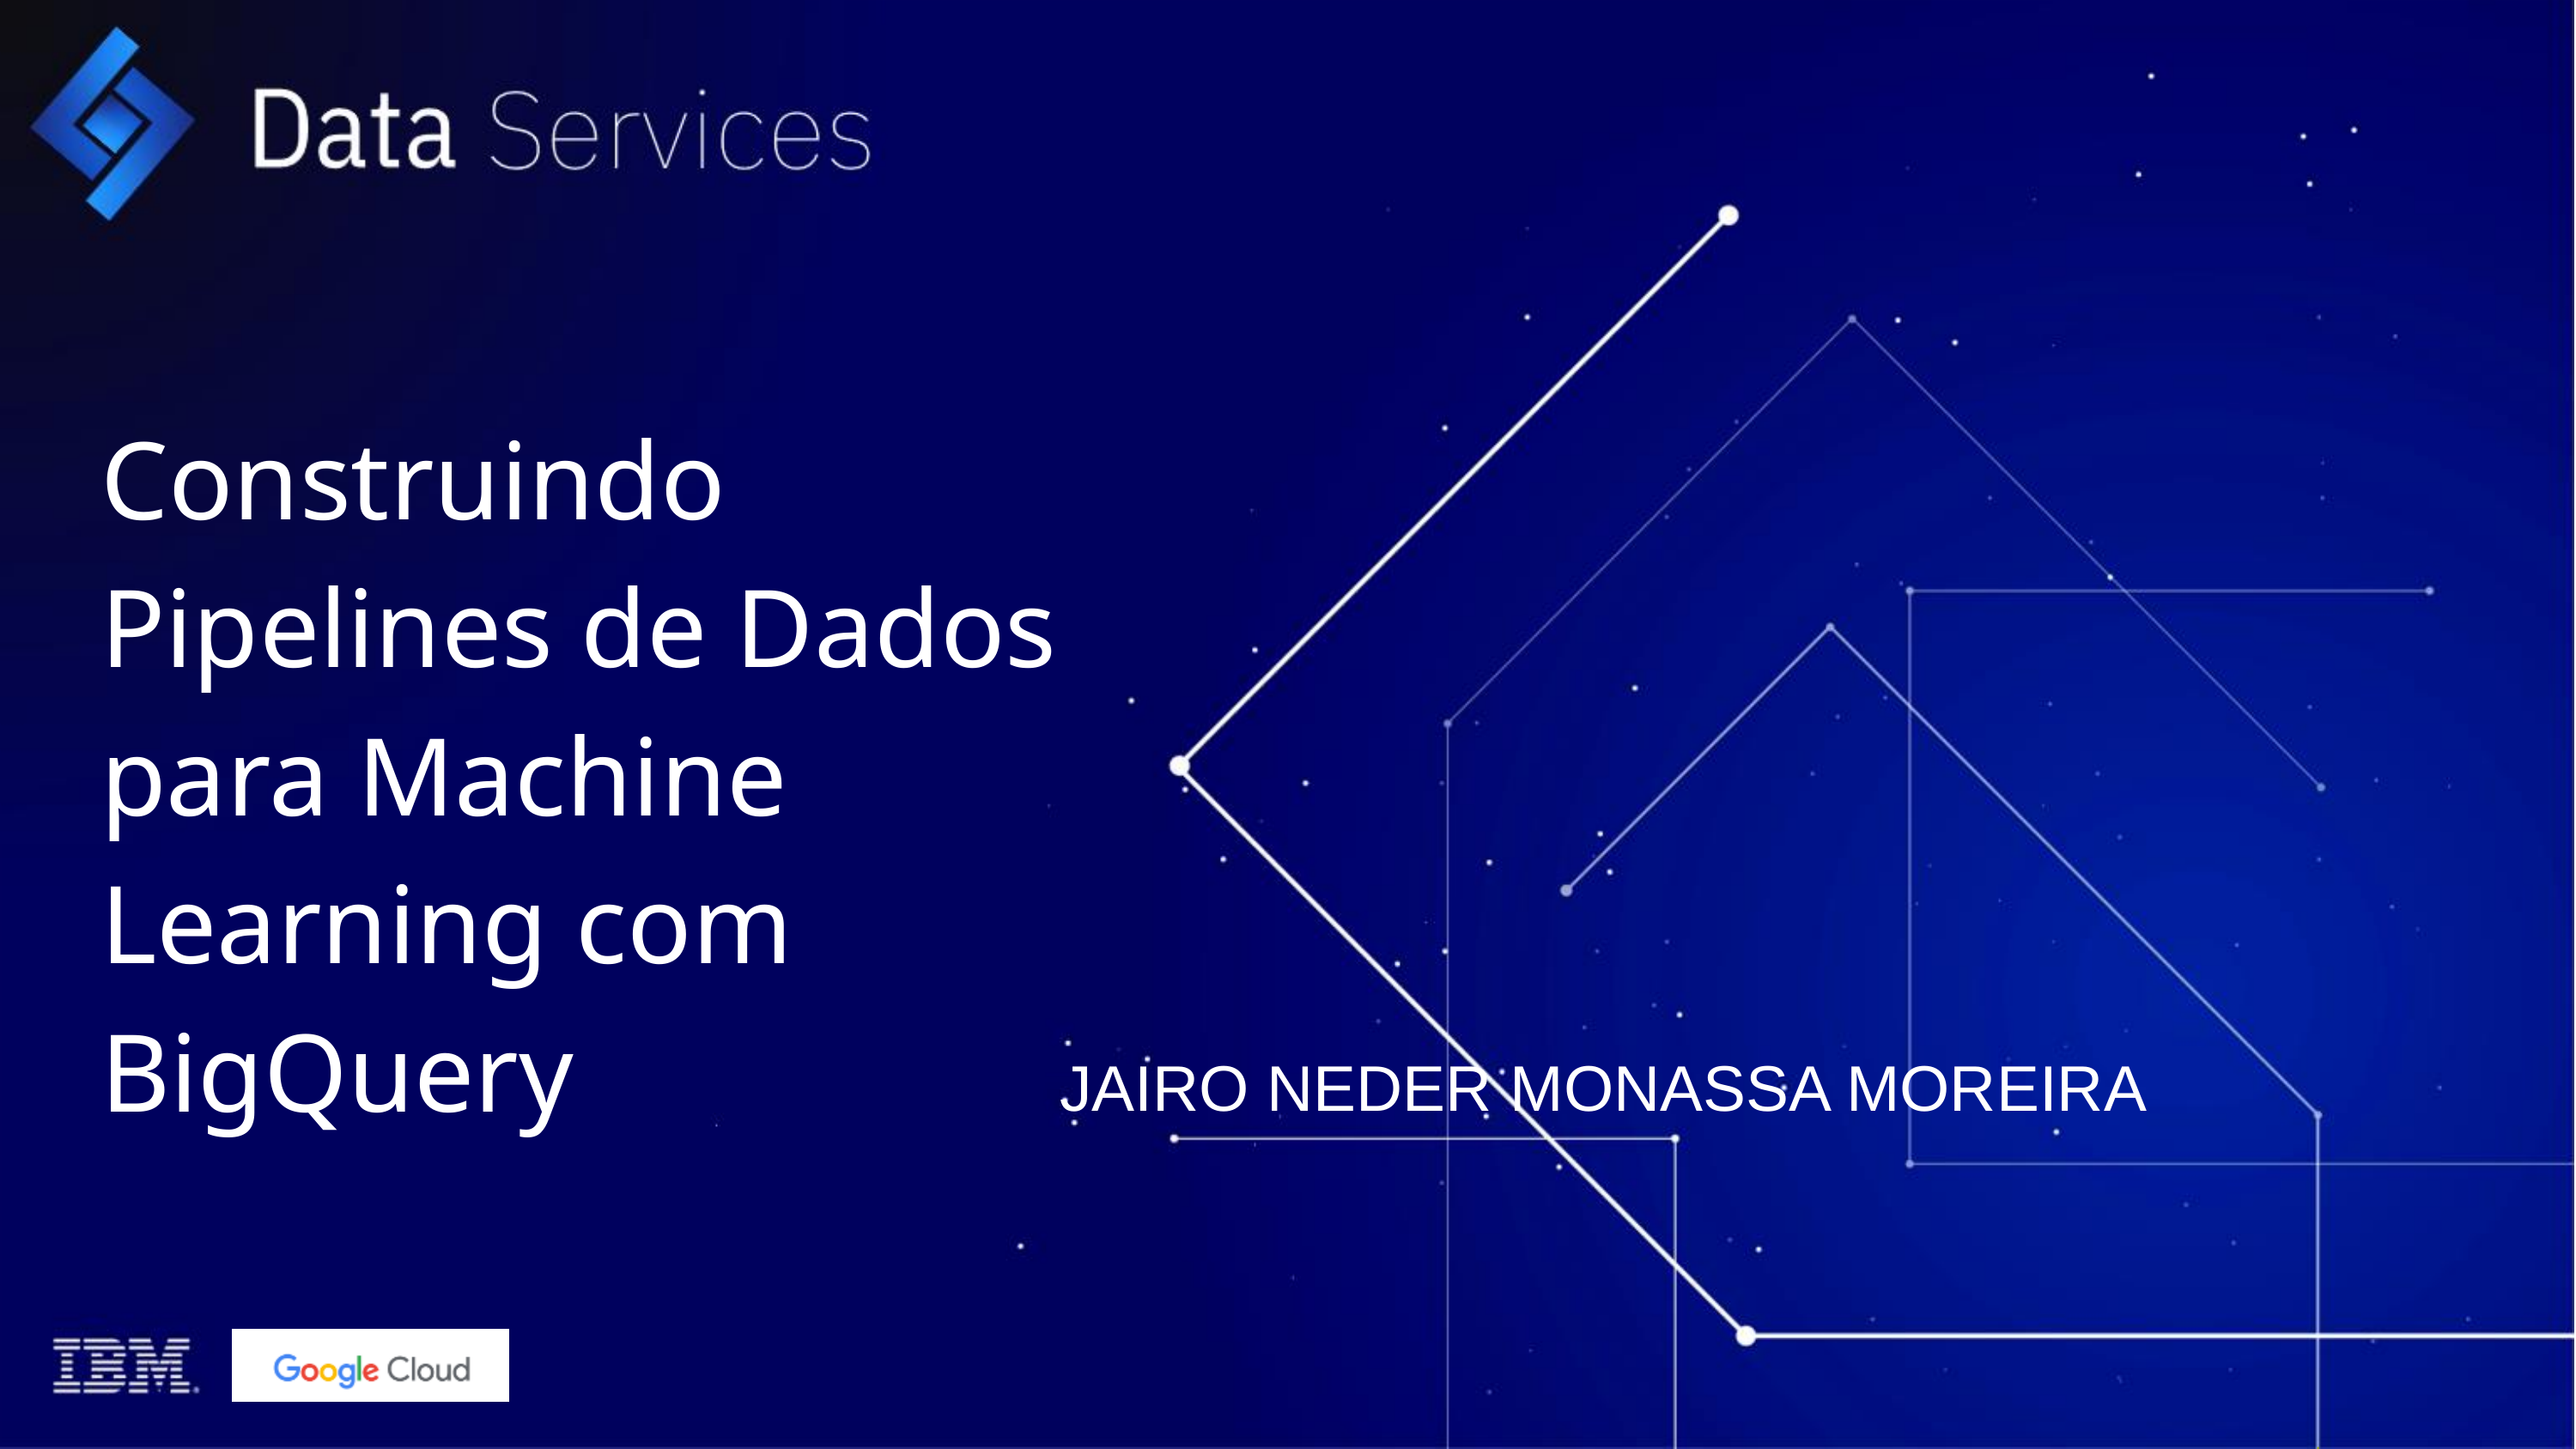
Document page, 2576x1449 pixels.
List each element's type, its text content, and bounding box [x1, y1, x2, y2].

text_box JAIRO NEDER MONASSA MOREIRA [1047, 1034, 2299, 1137]
title Construindo Pipelines de Dados para Machine Learning com BigQuery [100, 390, 1188, 1134]
picture [0, 0, 2574, 1449]
